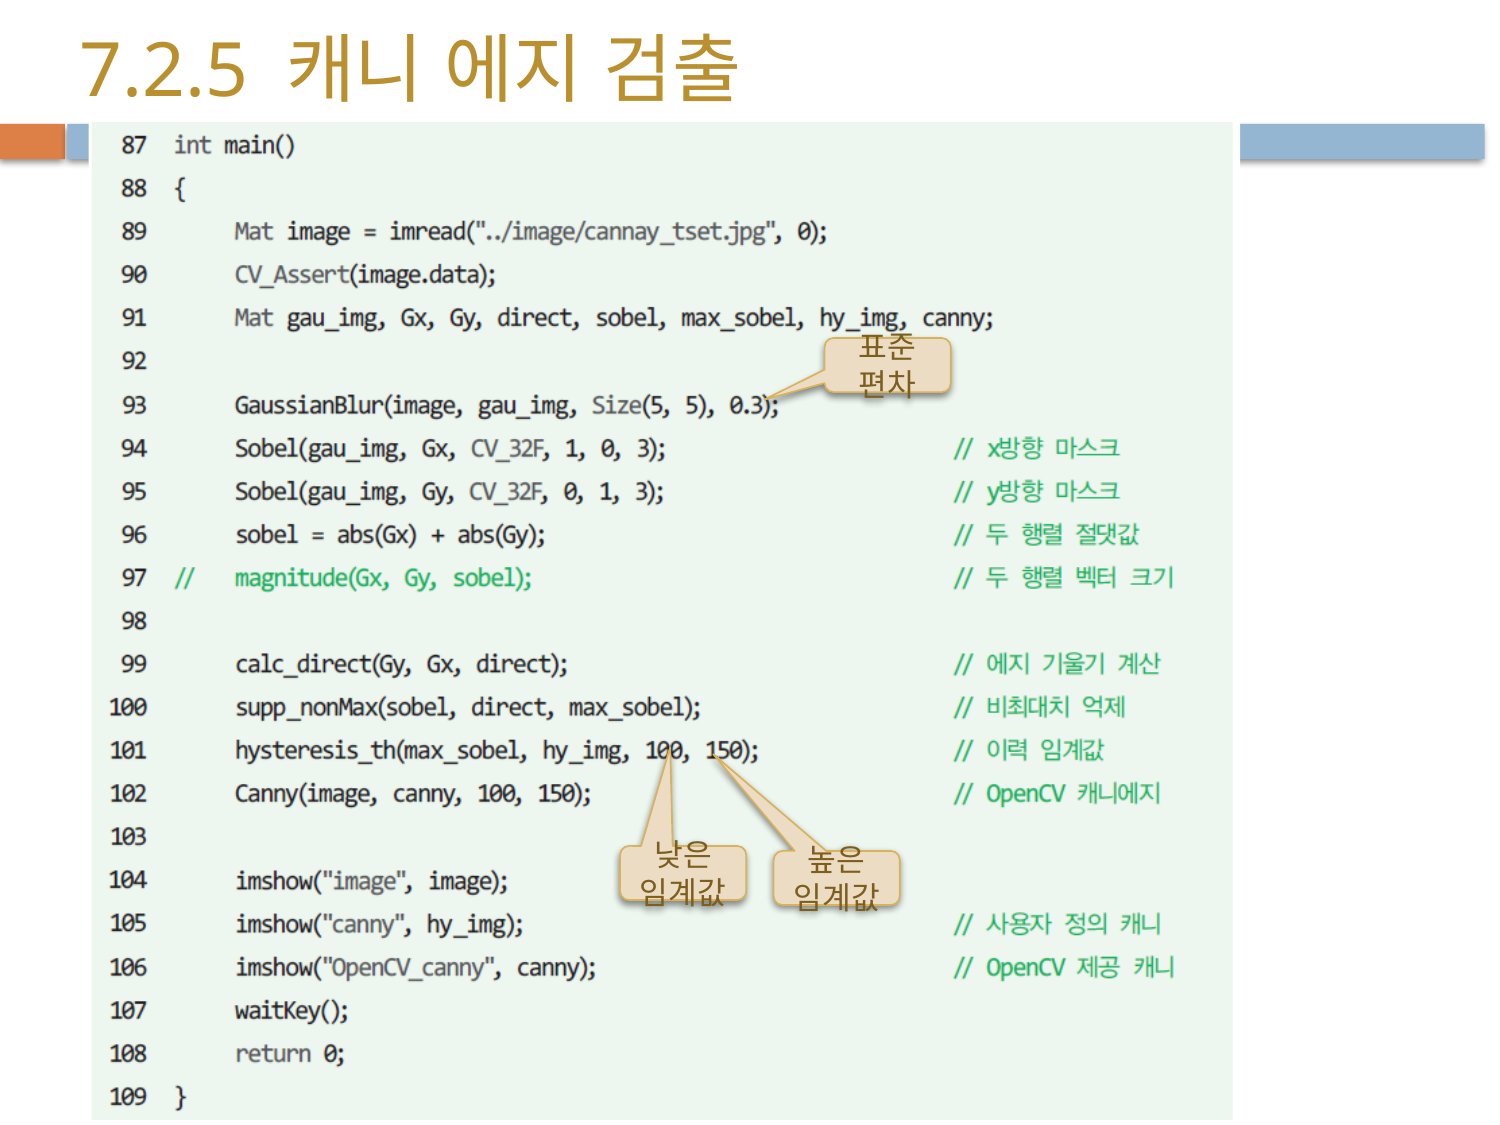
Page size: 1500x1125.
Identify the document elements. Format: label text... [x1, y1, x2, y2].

title 7.2.5 캐니 에지 검출 [64, 7, 1471, 126]
picture [88, 121, 1241, 1120]
